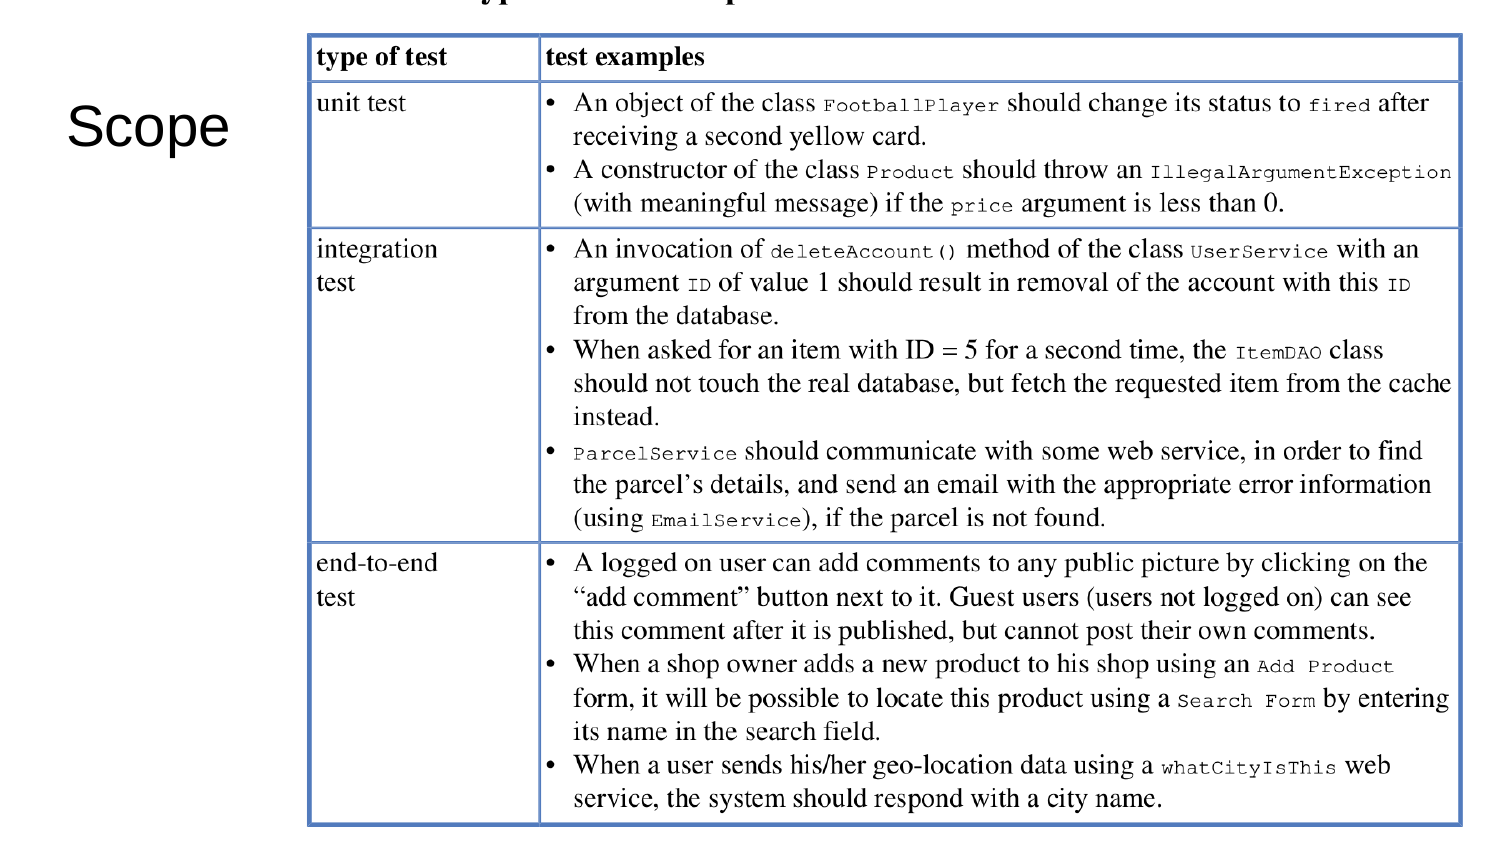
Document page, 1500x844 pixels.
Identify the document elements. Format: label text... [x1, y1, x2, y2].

picture [275, 0, 1500, 844]
title Scope [51, 72, 270, 167]
